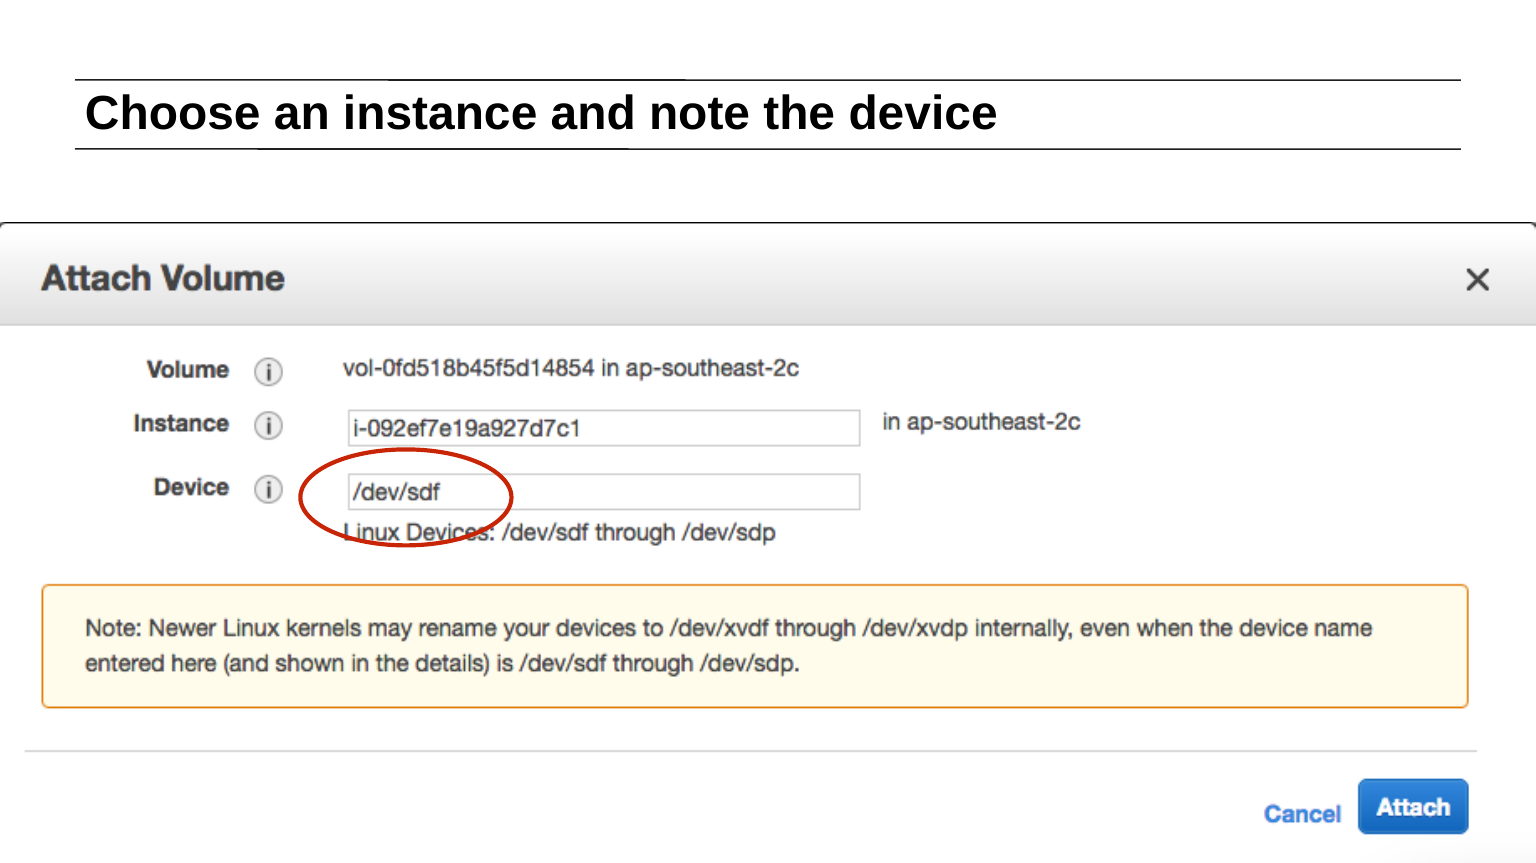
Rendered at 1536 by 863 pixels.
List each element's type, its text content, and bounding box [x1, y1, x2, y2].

title Choose an instance and note the device [76, 82, 1369, 155]
picture [0, 222, 1536, 863]
